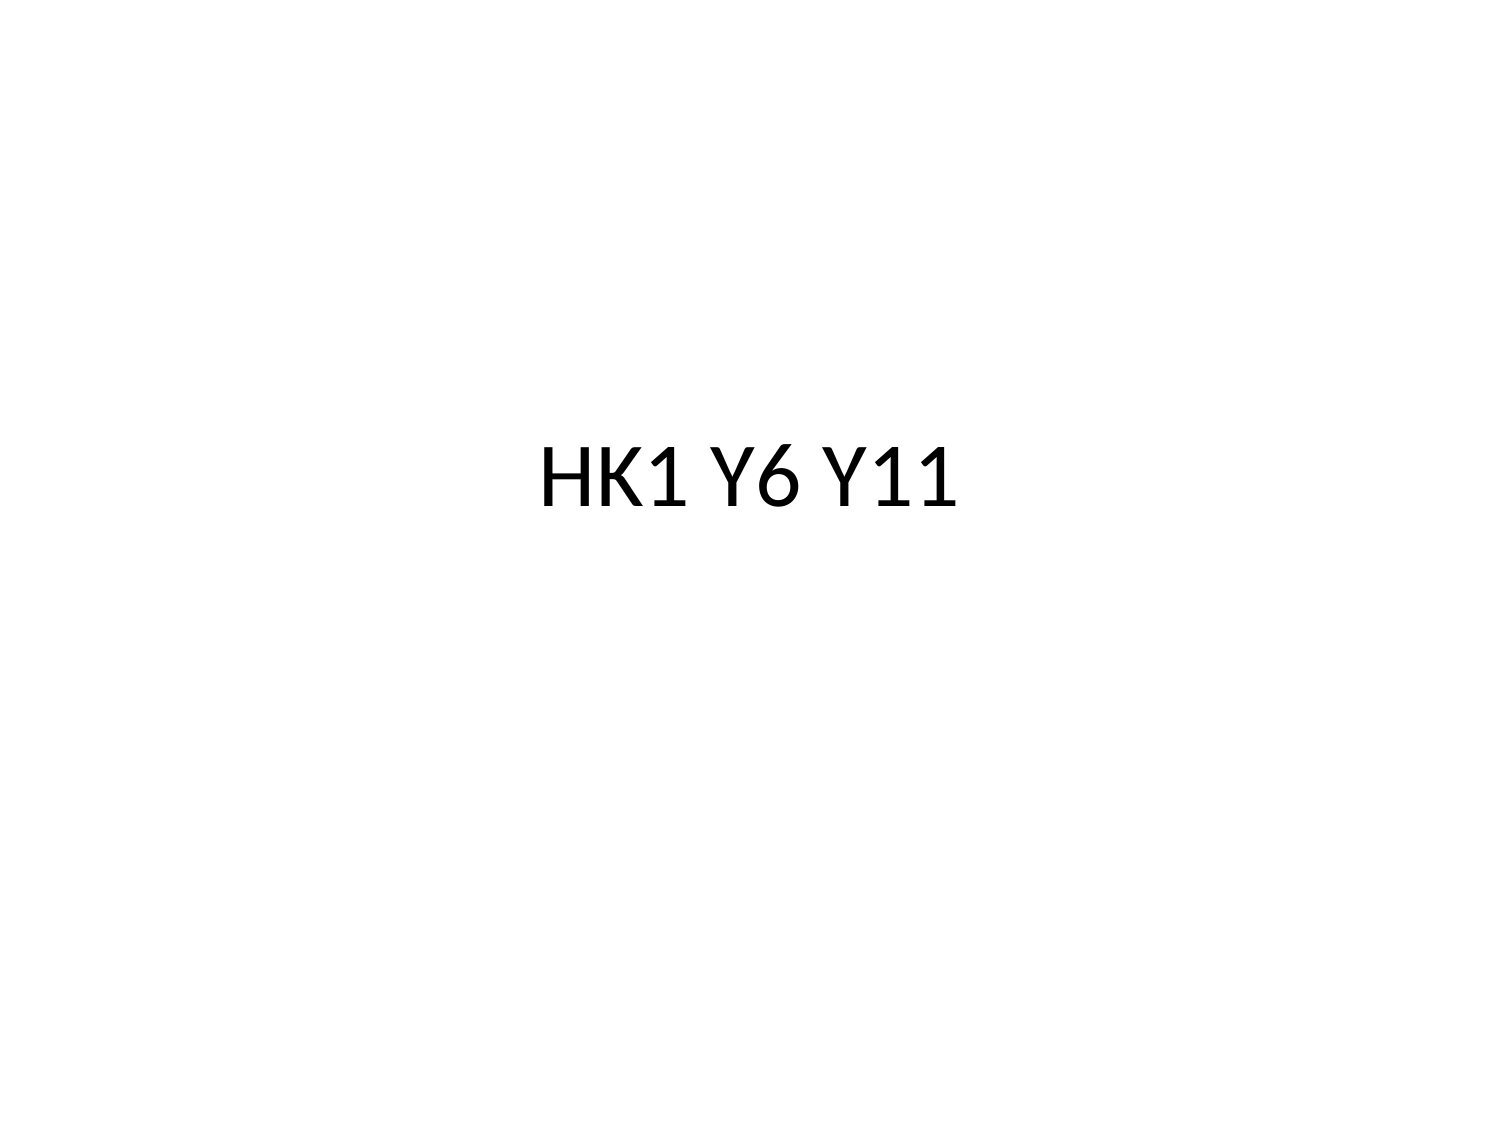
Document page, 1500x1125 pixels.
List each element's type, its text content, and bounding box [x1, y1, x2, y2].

title HK1 Y6 Y11 [112, 349, 1388, 591]
